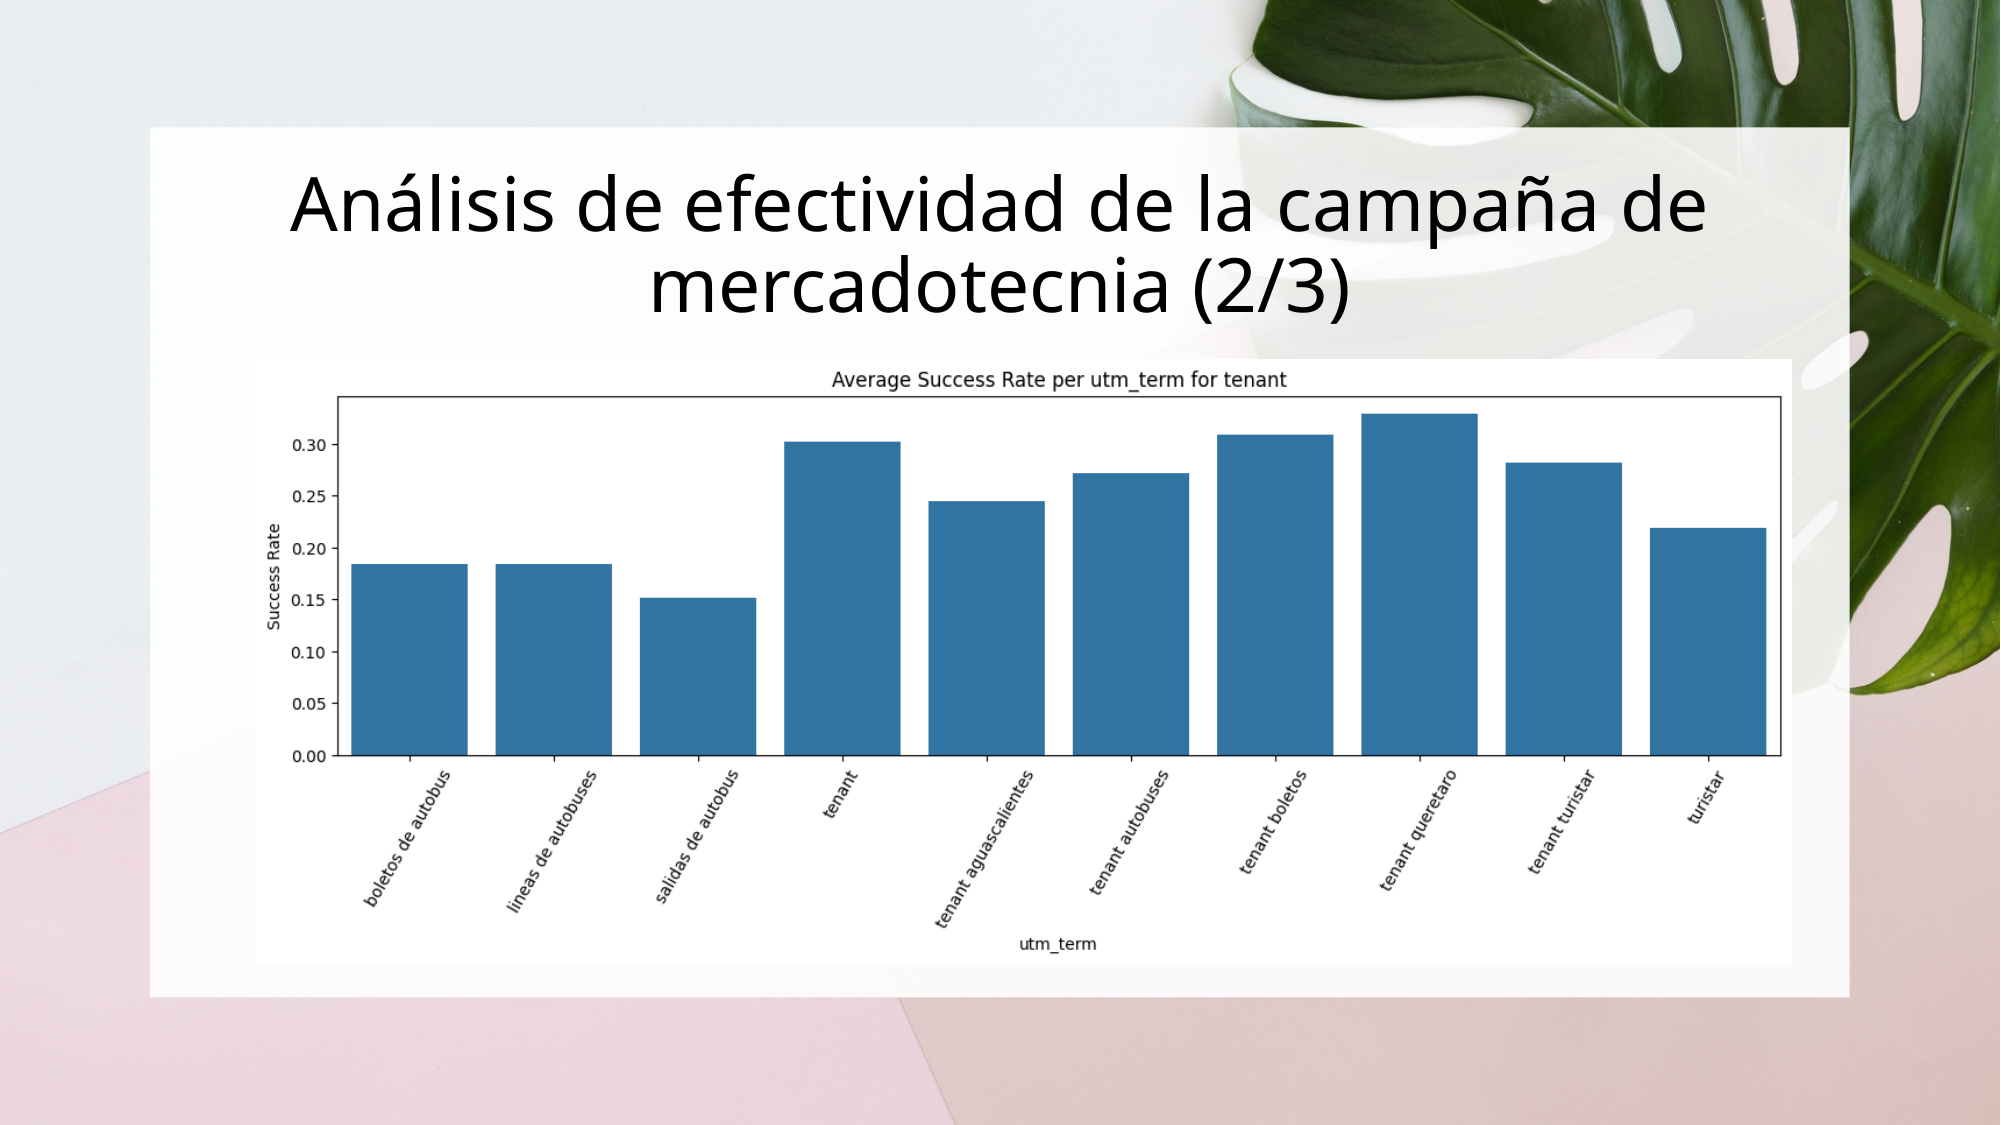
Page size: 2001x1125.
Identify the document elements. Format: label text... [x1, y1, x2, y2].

picture [0, 0, 2000, 1125]
title Análisis de efectividad de la campaña de mercadotecnia (2/3) [208, 146, 1792, 337]
